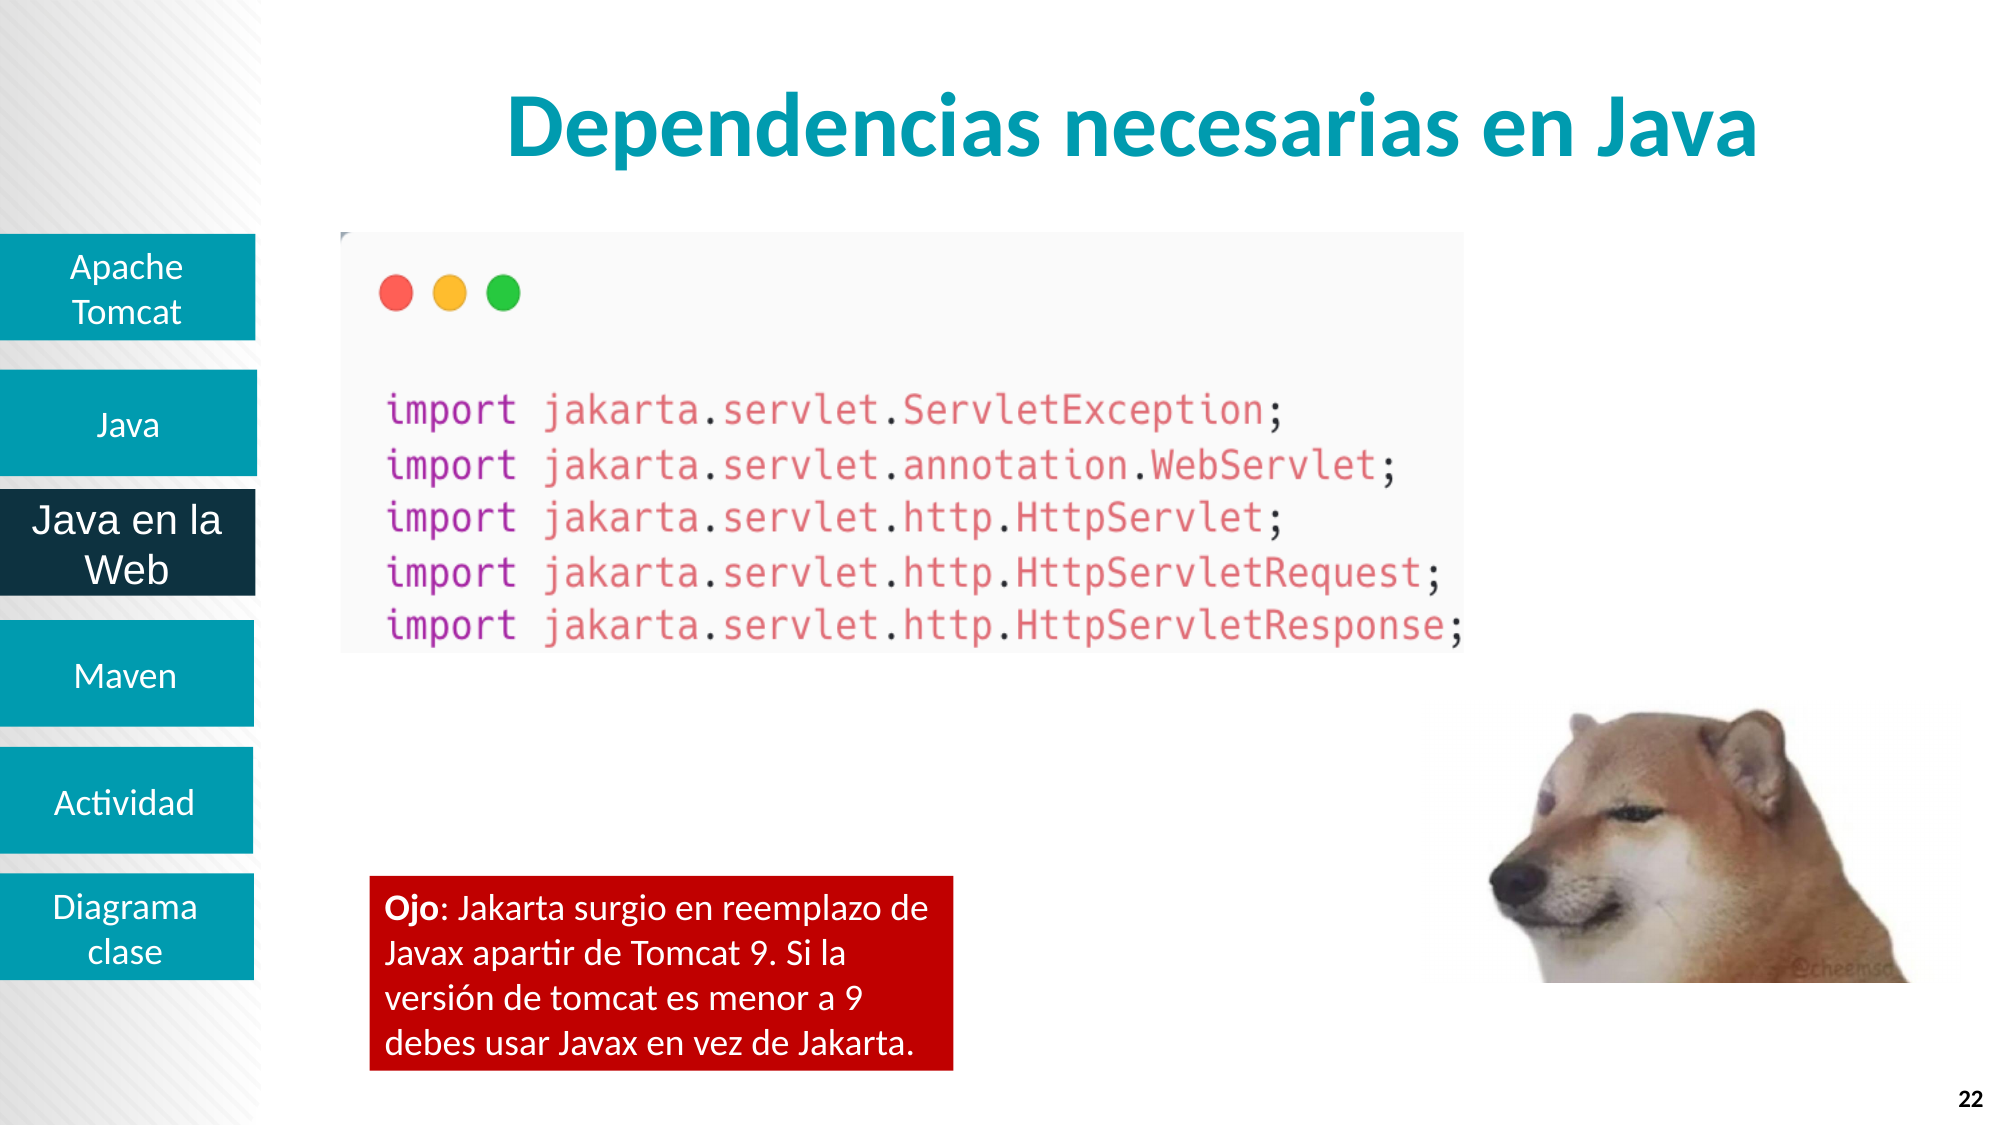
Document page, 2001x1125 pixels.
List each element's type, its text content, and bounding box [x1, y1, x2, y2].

text_box Ojo: Jakarta surgio en reemplazo de Javax apartir de Tomcat 9. Si la versión de tomcat es menor a 9 debes usar Javax en vez de Jakarta. [369, 875, 954, 1071]
slide_number 22 [1921, 1072, 2000, 1124]
picture [340, 232, 1464, 653]
picture [1421, 700, 1961, 983]
title Dependencias necesarias en Java [340, 36, 1927, 204]
